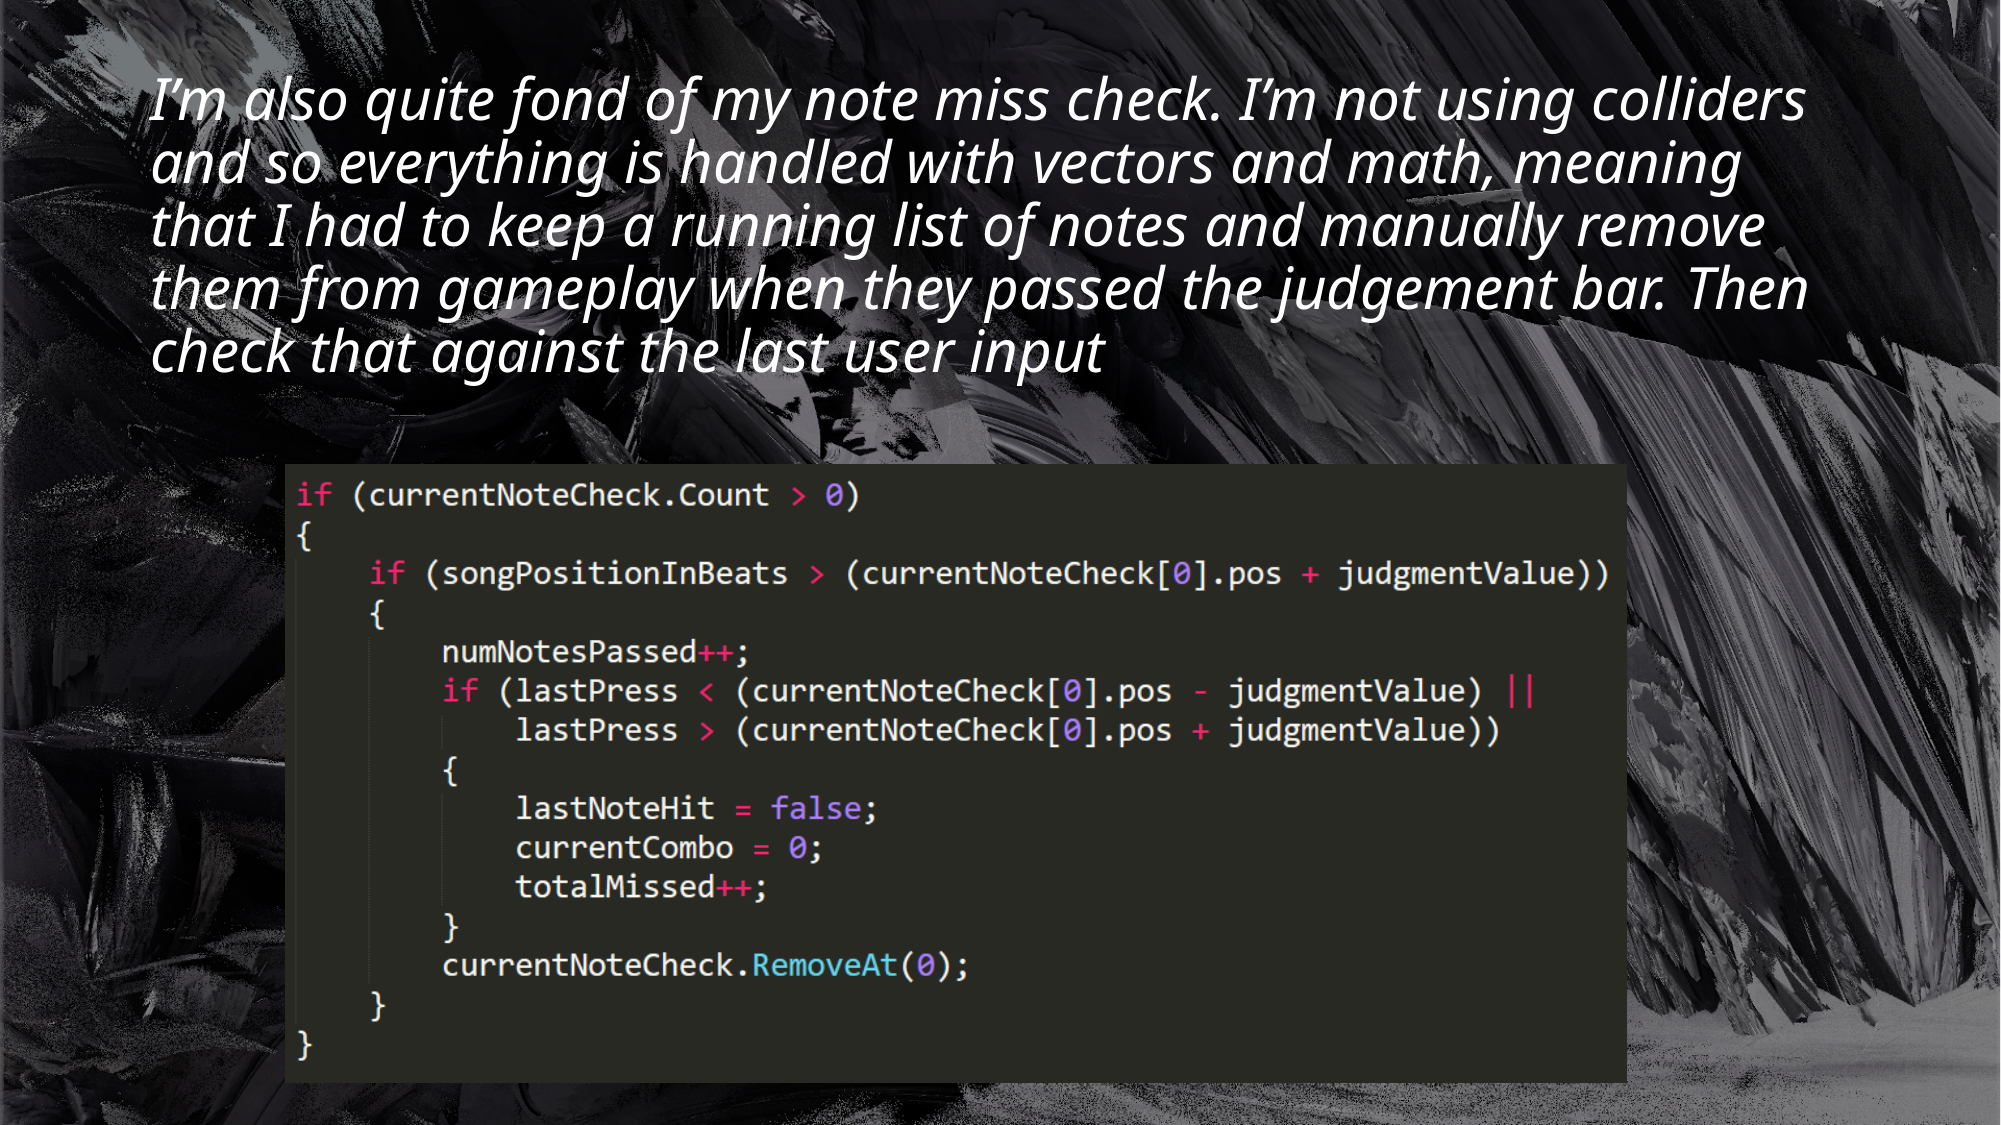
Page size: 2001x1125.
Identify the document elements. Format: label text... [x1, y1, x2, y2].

text_box I’m also quite fond of my note miss check. I’m not using colliders and so everything is handled with vectors and math, meaning that I had to keep a running list of notes and manually remove them from gameplay when they passed the judgement bar. Then check that against the last user input [135, 27, 1860, 428]
picture [0, 0, 2001, 1125]
